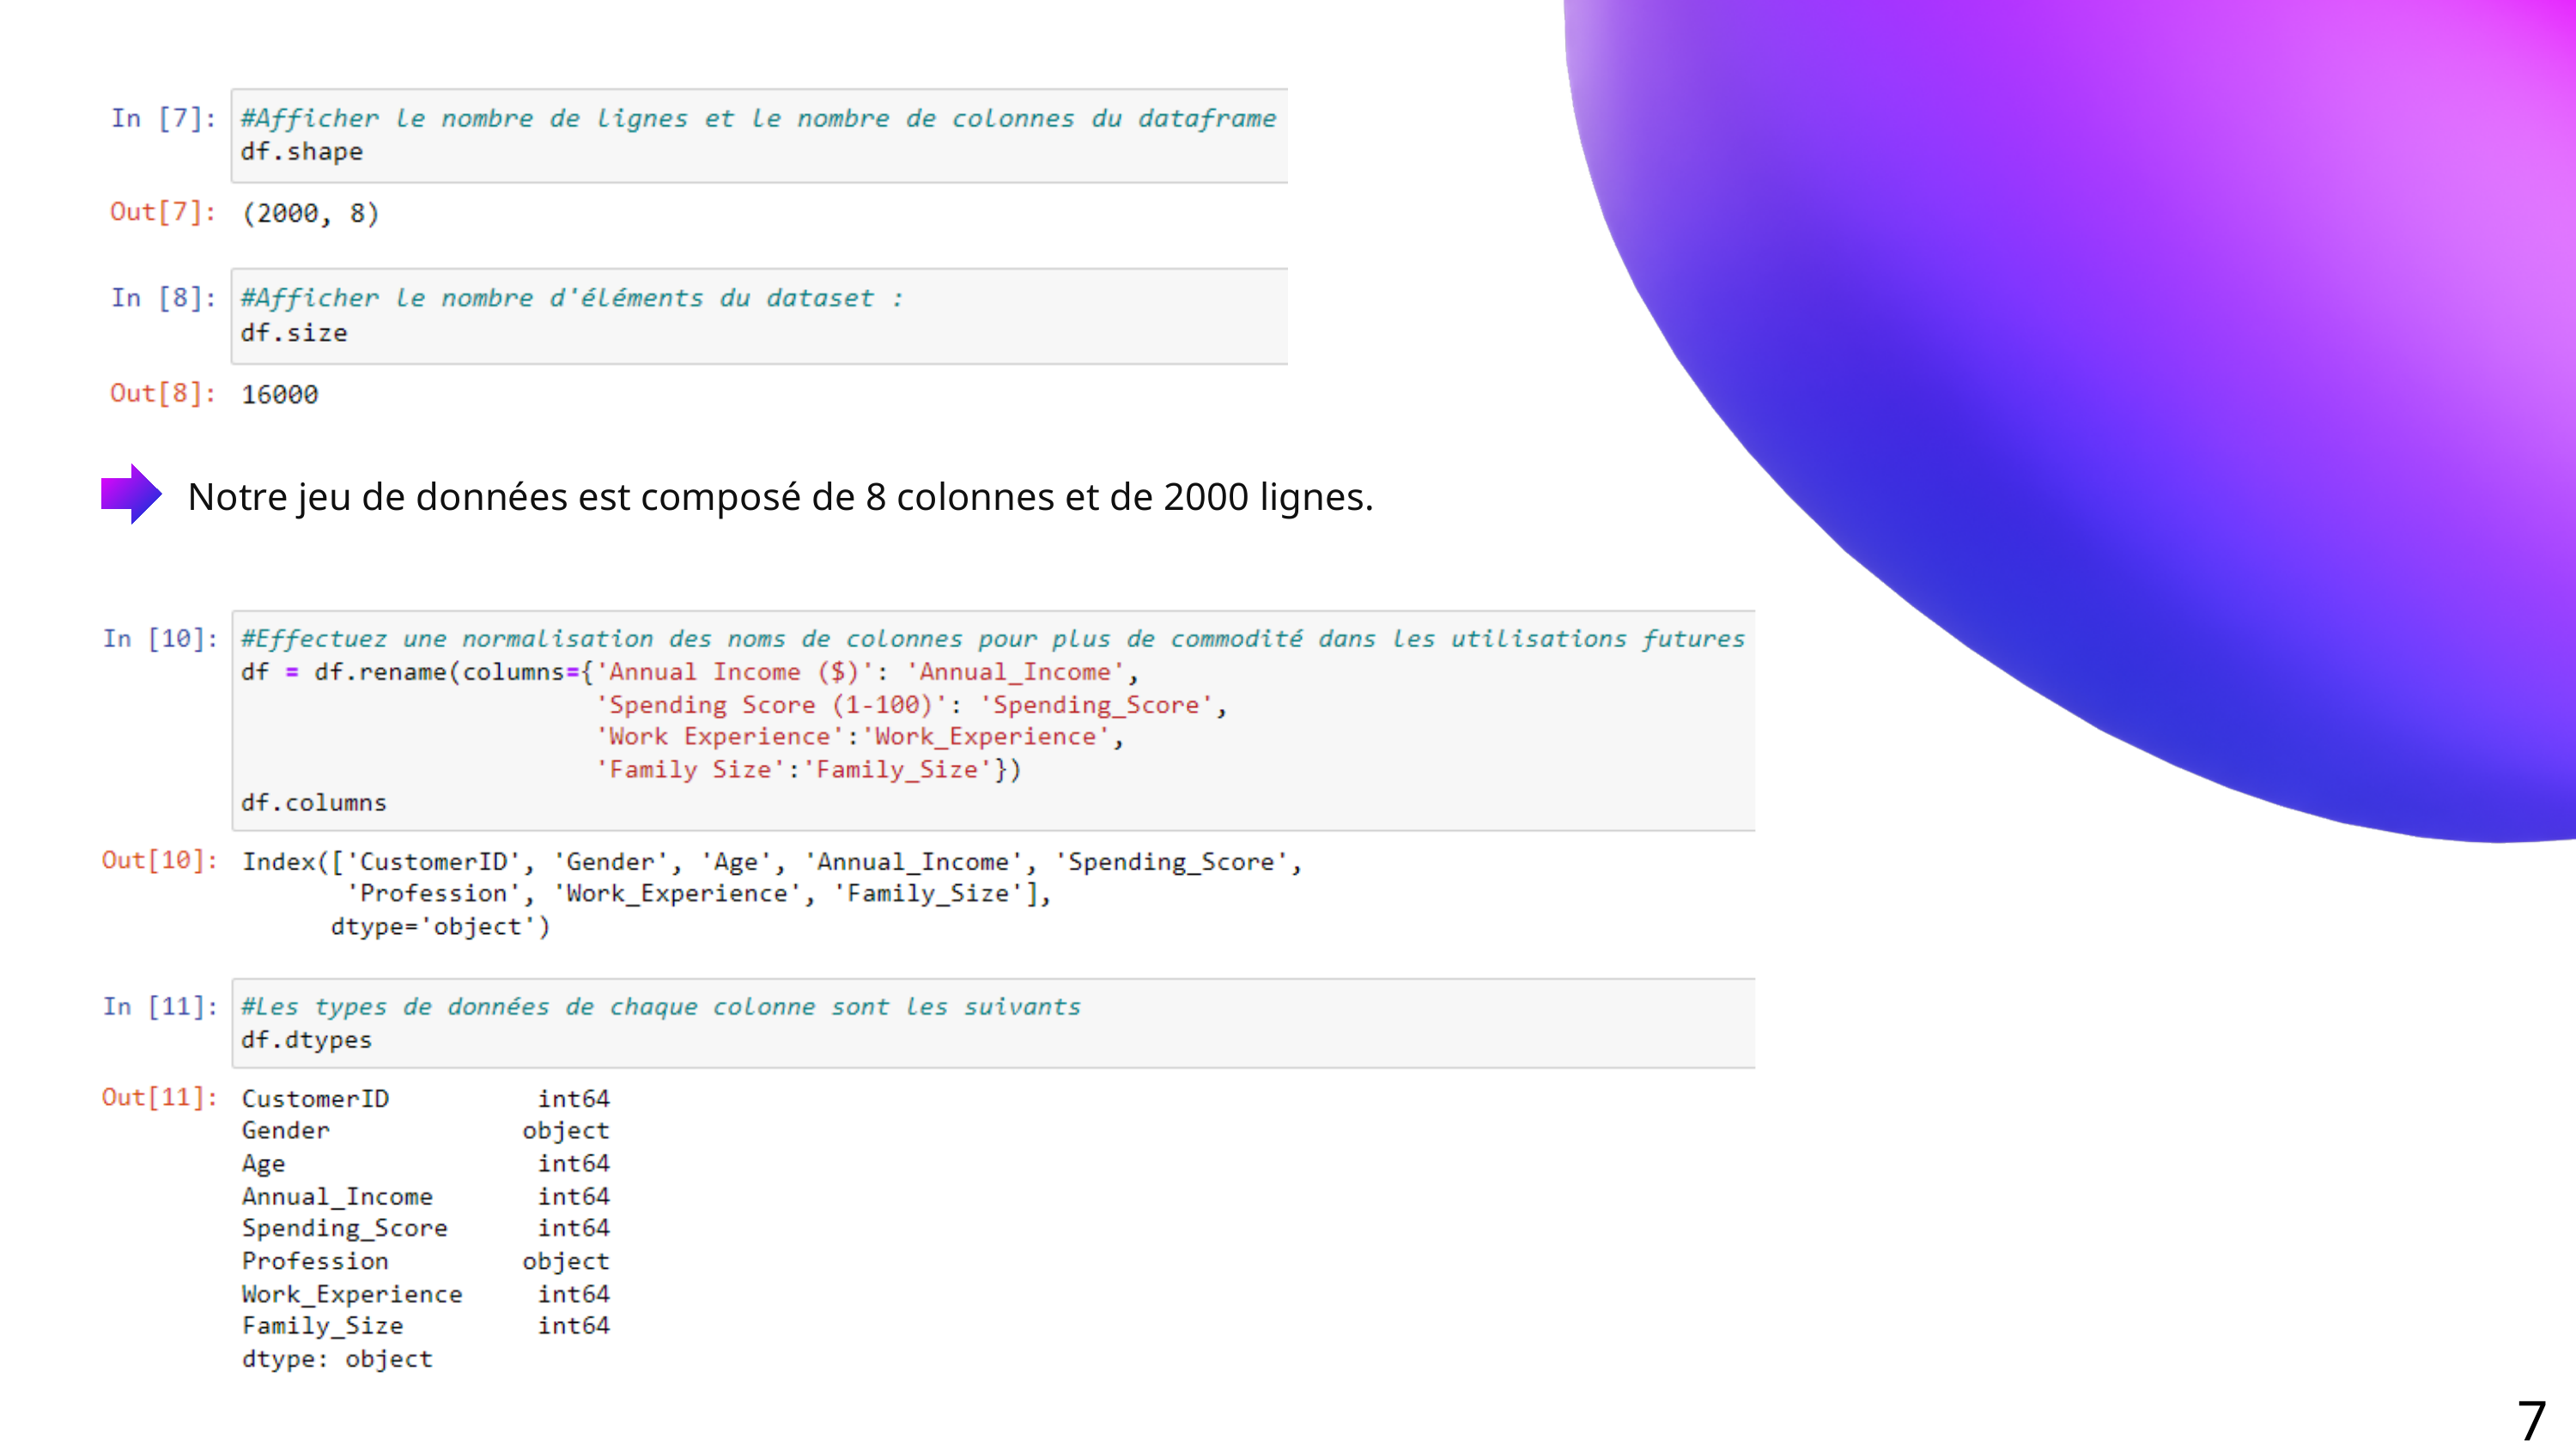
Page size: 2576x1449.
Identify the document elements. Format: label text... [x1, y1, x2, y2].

text_box [101, 597, 1756, 1378]
text_box [101, 70, 1289, 424]
text_box Notre jeu de données est composé de 8 colonnes et de 2000 lignes. [187, 465, 1538, 518]
text_box [1556, 0, 2576, 853]
text_box 7 [2516, 1374, 2576, 1449]
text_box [101, 464, 162, 524]
